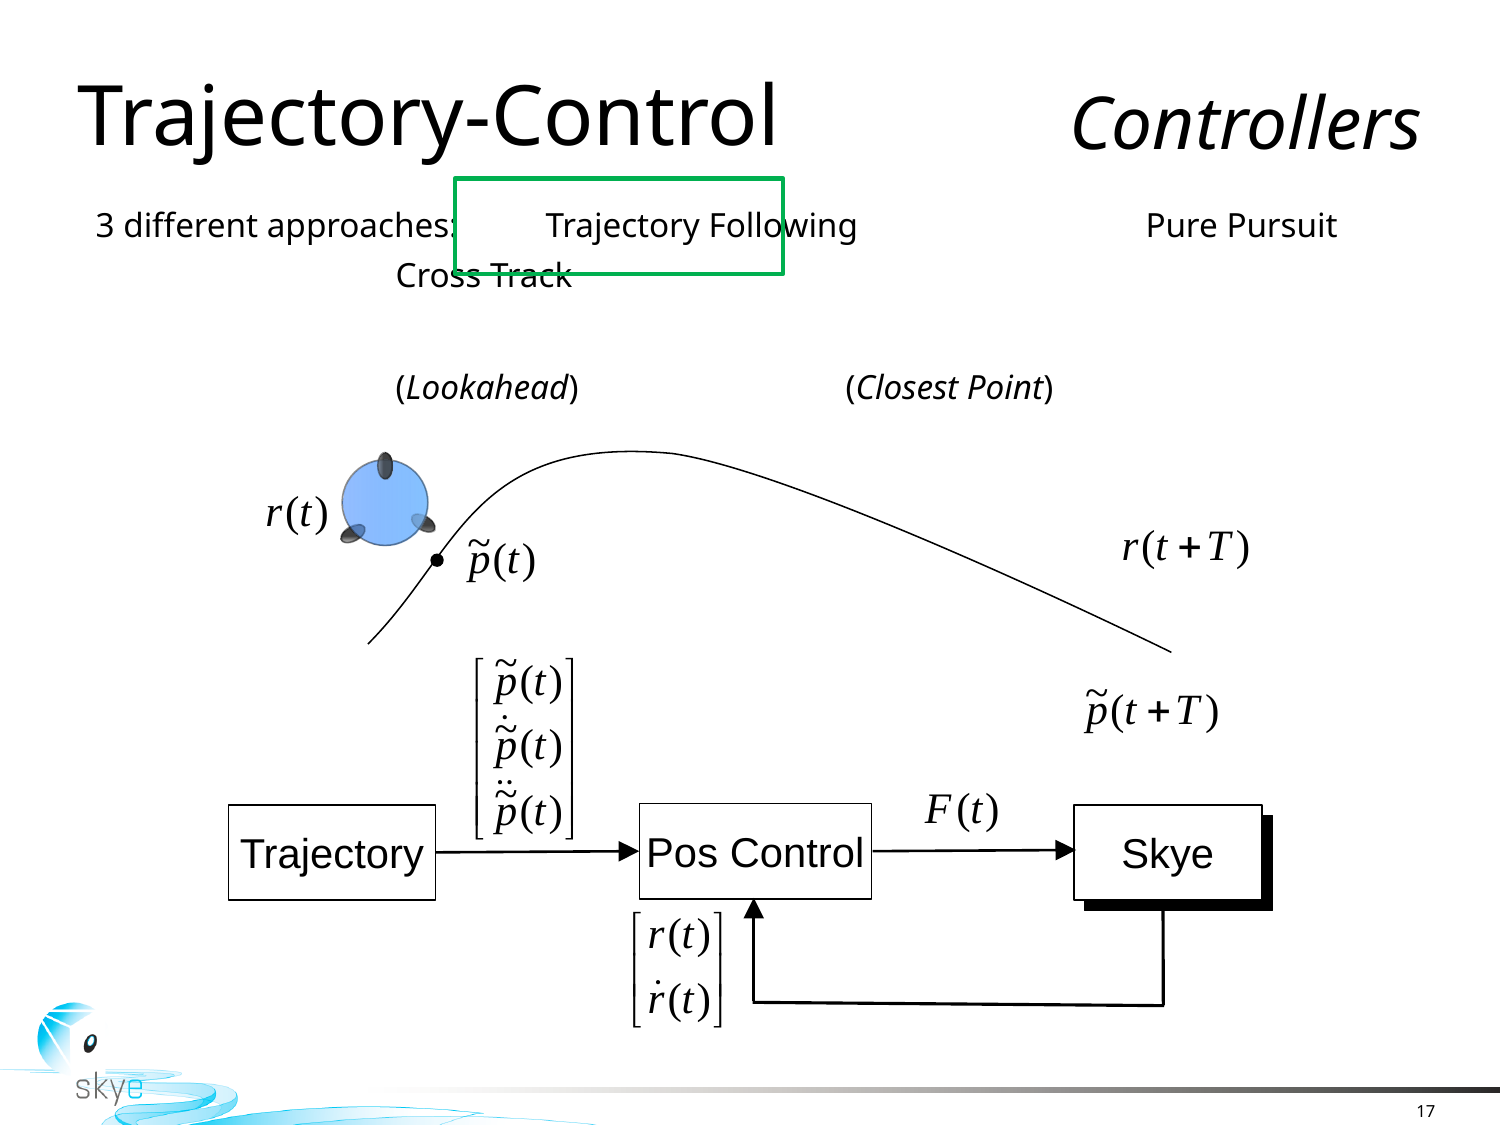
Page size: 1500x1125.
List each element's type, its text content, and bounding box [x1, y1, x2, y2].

picture [0, 987, 1500, 1125]
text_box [916, 783, 1008, 842]
slide_number 17 [1181, 1093, 1451, 1125]
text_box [465, 647, 589, 851]
text_box Skye [1167, 815, 1273, 911]
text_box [1074, 685, 1227, 744]
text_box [339, 452, 437, 546]
text_box Pos Control [639, 803, 872, 899]
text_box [622, 904, 739, 1036]
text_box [258, 486, 333, 545]
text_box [752, 897, 1165, 1006]
text_box [367, 477, 1172, 653]
text_box 3 different approaches: Trajectory Following Pure Pursuit Cross Track (Lookahead) (Closest Point) [80, 186, 1403, 477]
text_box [456, 534, 544, 593]
text_box Trajectory [228, 804, 436, 900]
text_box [1114, 520, 1260, 580]
subtitle Controllers [614, 44, 1438, 172]
text_box [453, 176, 785, 276]
text_box Skye [1073, 804, 1262, 900]
title Trajectory-Control [62, 44, 1005, 170]
text_box [431, 554, 443, 567]
